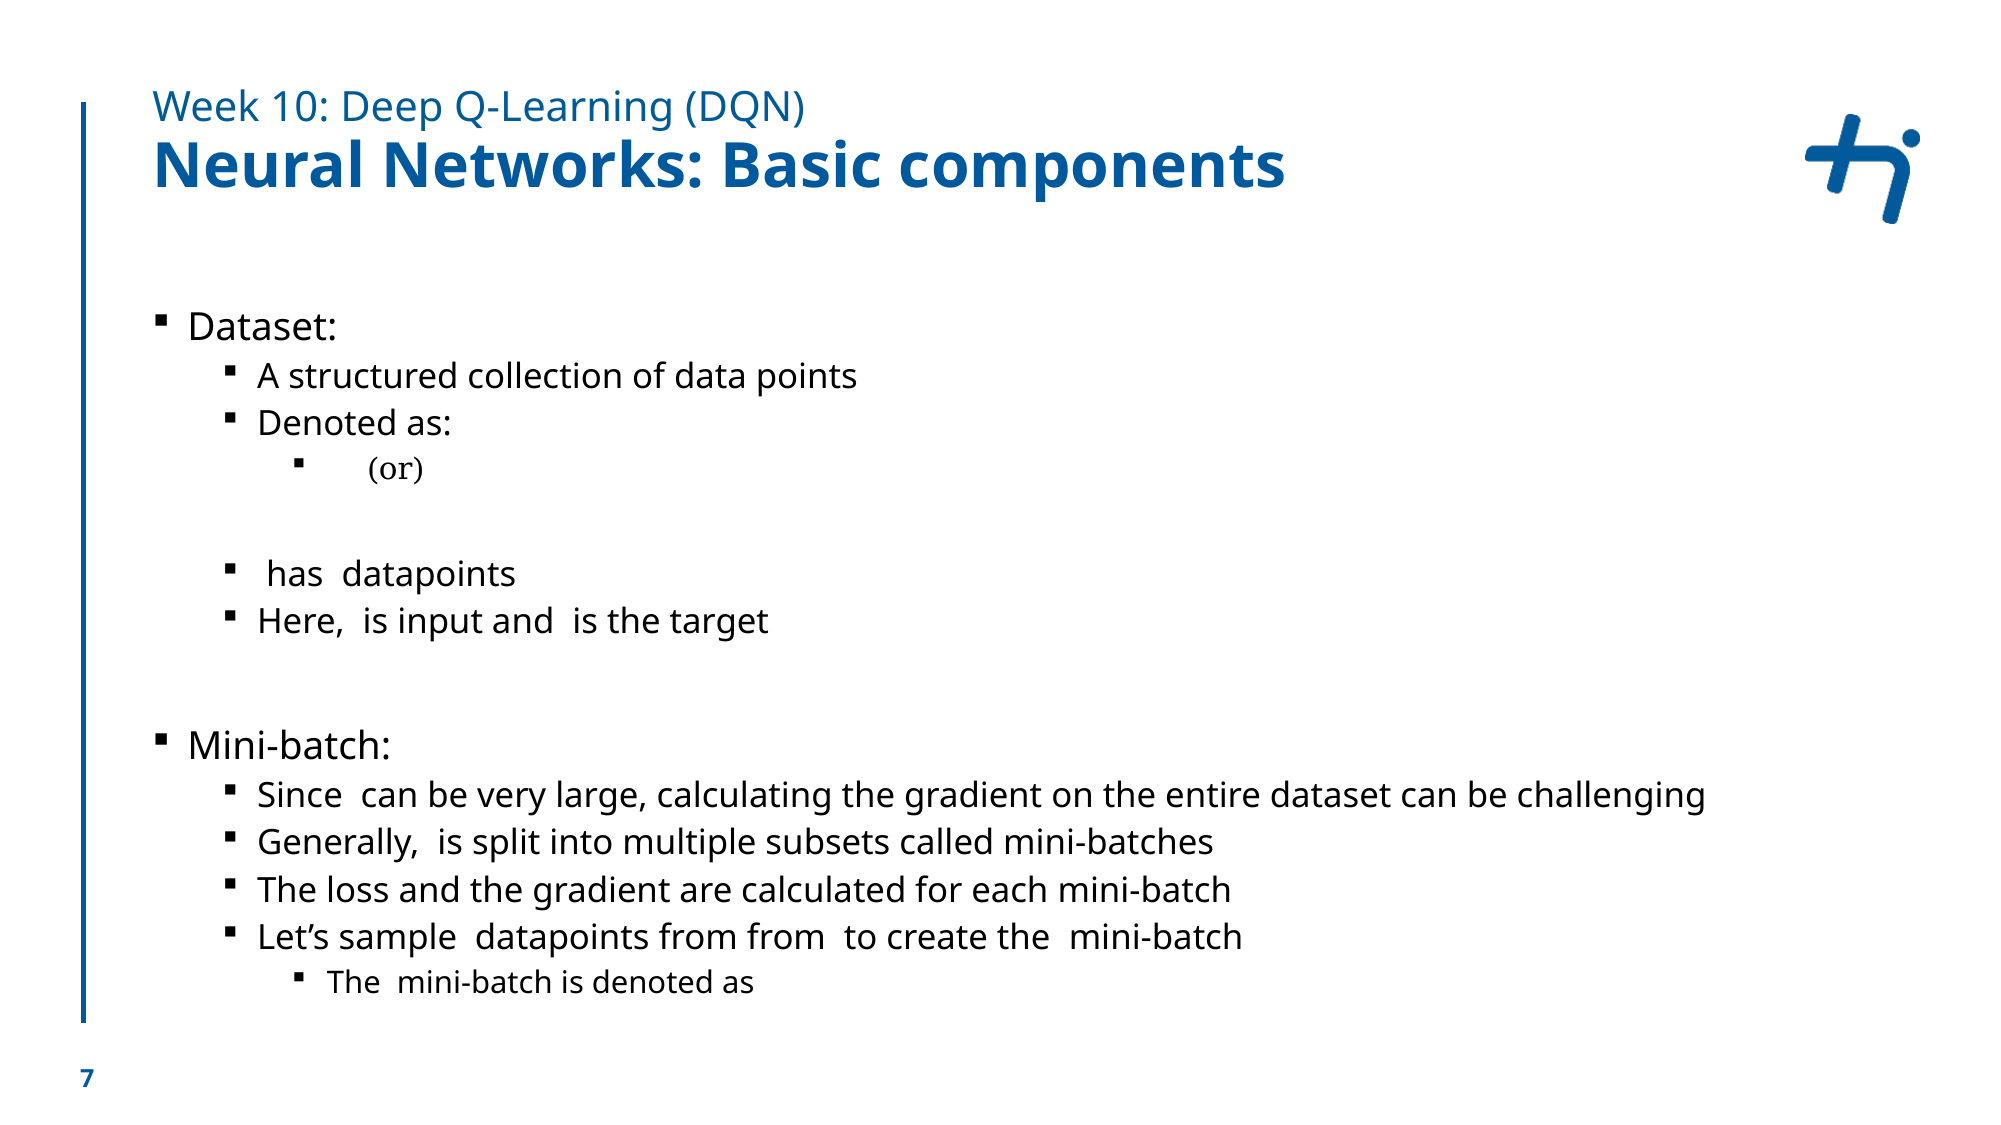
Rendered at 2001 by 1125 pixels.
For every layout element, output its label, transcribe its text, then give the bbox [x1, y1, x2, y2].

slide_number 7 [64, 1047, 488, 1113]
list Week 10: Deep Q-Learning (DQN) [137, 77, 1800, 161]
title Neural Networks: Basic components [137, 161, 1800, 226]
picture [1801, 110, 1924, 228]
